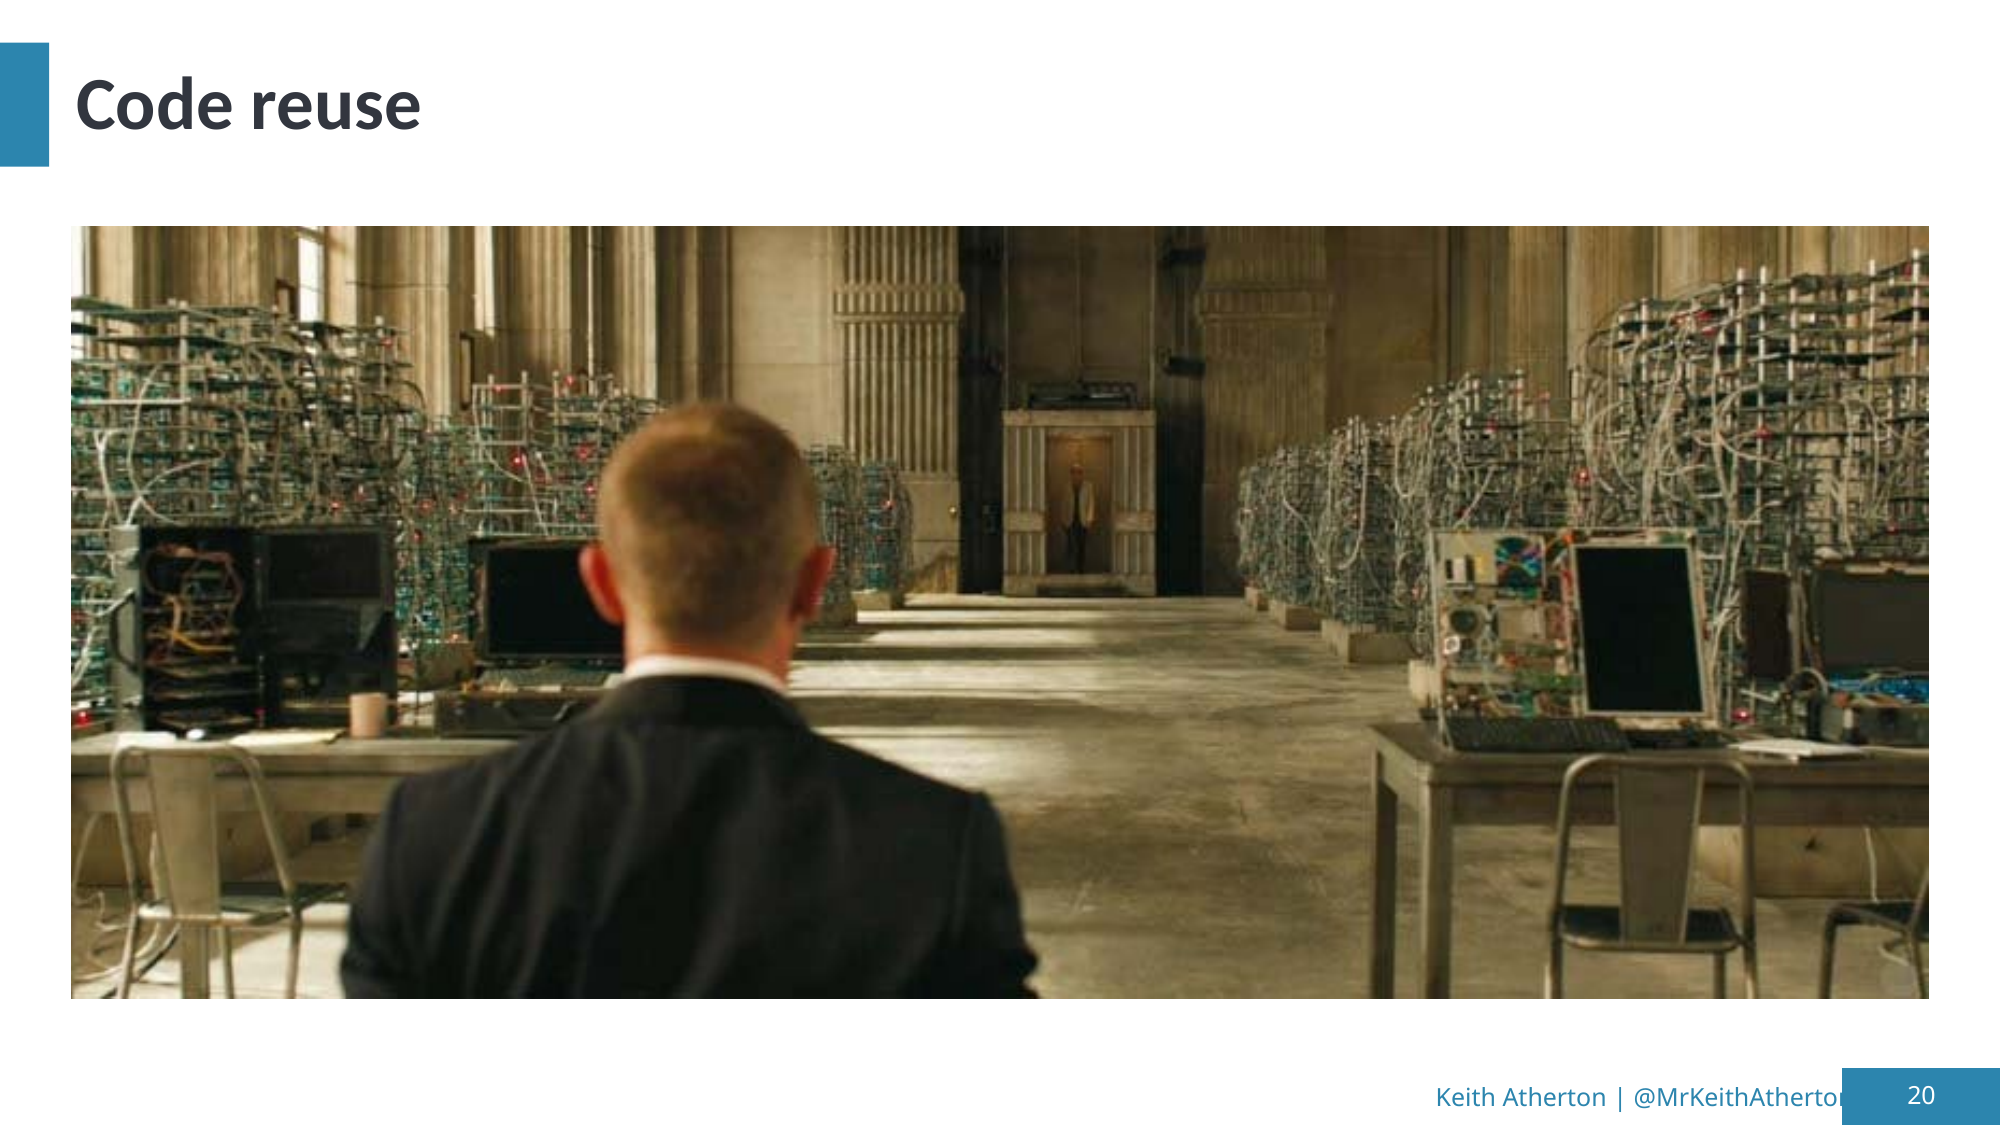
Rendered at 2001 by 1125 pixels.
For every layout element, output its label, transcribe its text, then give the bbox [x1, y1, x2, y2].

slide_number 20 [1889, 1079, 1951, 1114]
title Code reuse [60, 42, 1951, 168]
text_box Keith Atherton | @MrKeithAtherton [1420, 1073, 1870, 1119]
picture [71, 226, 1929, 999]
